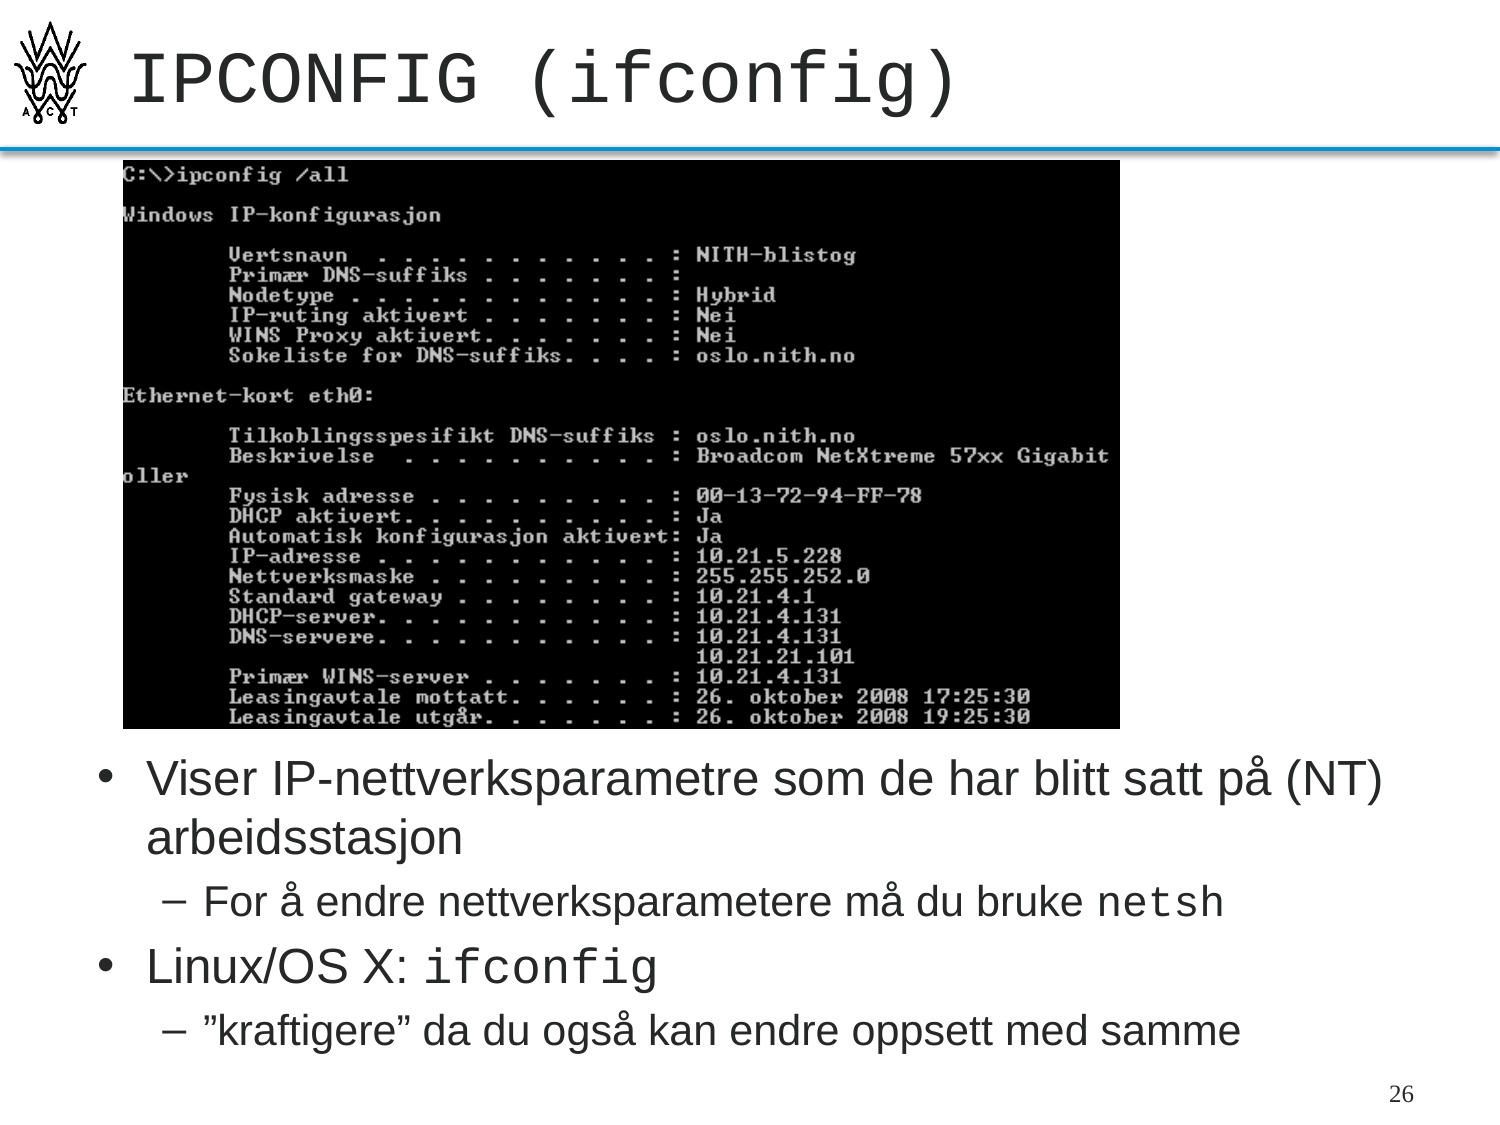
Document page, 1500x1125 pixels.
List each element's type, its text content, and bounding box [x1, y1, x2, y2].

list Viser IP-nettverksparametre som de har blitt satt på (NT) arbeidsstasjon For å endre nettverksparametere må du bruke netsh Linux/OS X: ifconfig ”kraftigere” da du også kan endre oppsett med samme [81, 738, 1463, 1063]
picture [123, 160, 1121, 729]
title IPCONFIG (ifconfig) [112, 20, 1463, 125]
picture [0, 0, 113, 146]
slide_number 26 [1351, 1062, 1430, 1123]
